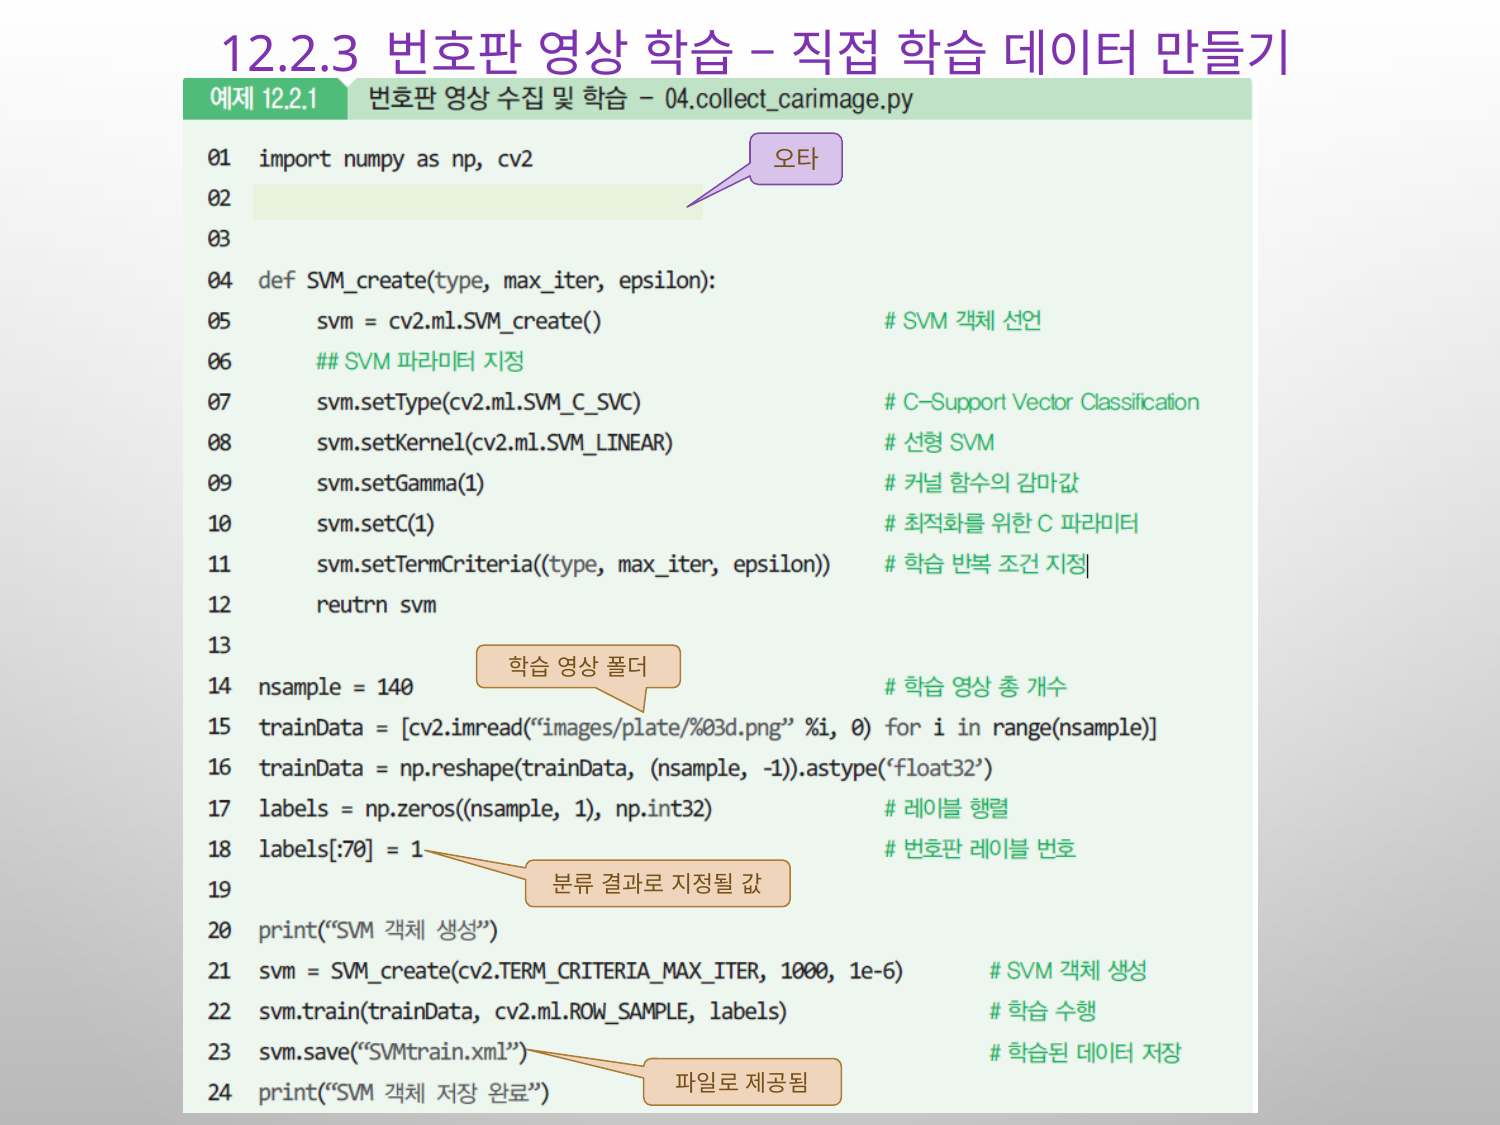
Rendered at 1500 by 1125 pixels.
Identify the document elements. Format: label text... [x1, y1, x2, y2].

picture [0, 0, 1500, 1125]
title 12.2.3 번호판 영상 학습 – 직접 학습 데이터 만들기 [53, 4, 1459, 107]
